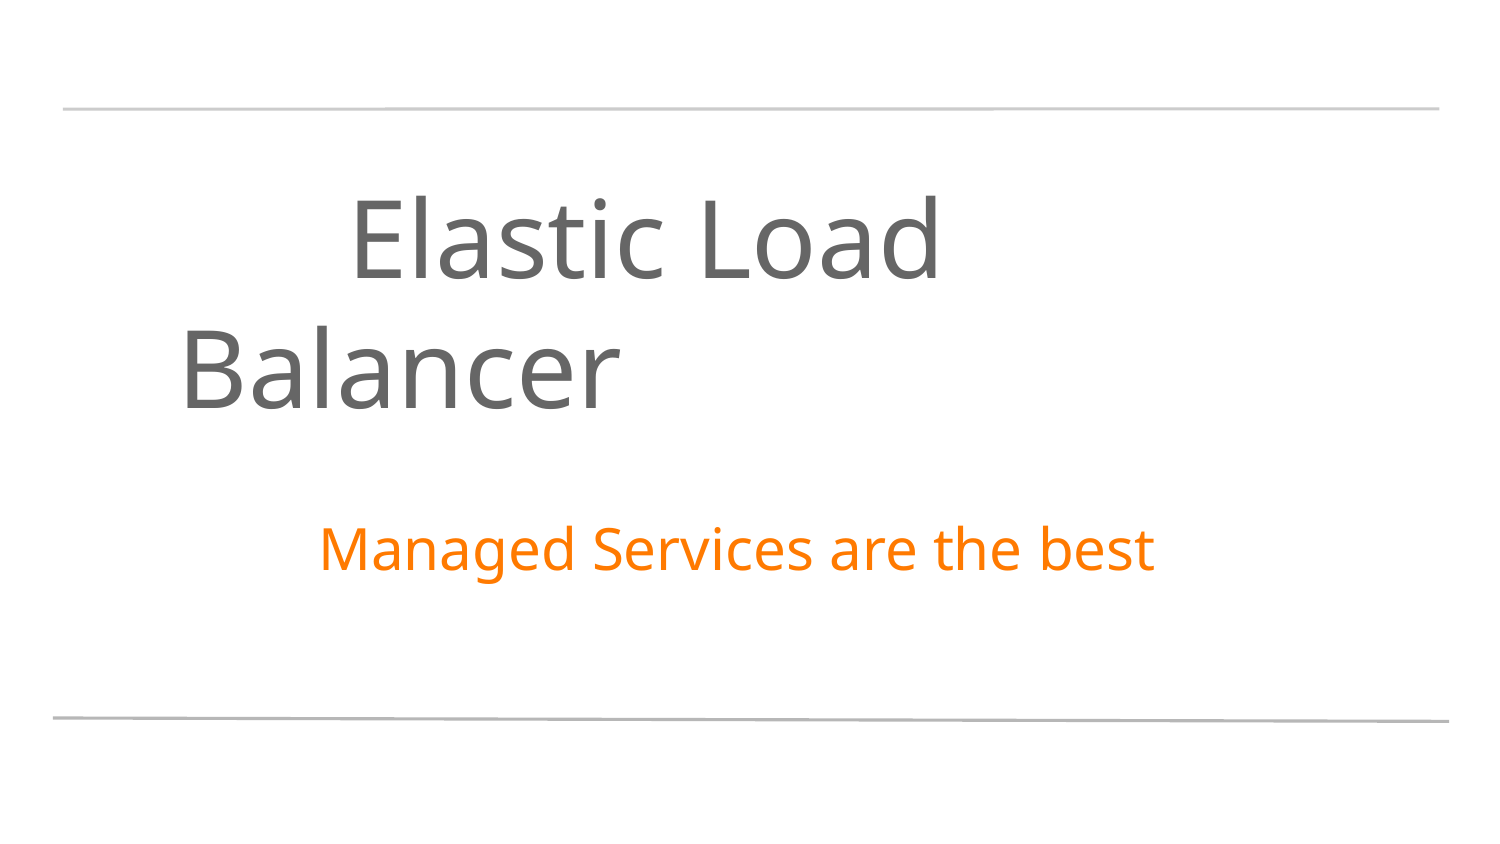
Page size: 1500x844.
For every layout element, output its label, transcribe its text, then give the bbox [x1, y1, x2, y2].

title Elastic Load Balancer [162, 258, 1338, 446]
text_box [52, 717, 1450, 722]
subtitle Managed Services are the best [0, 497, 1398, 627]
